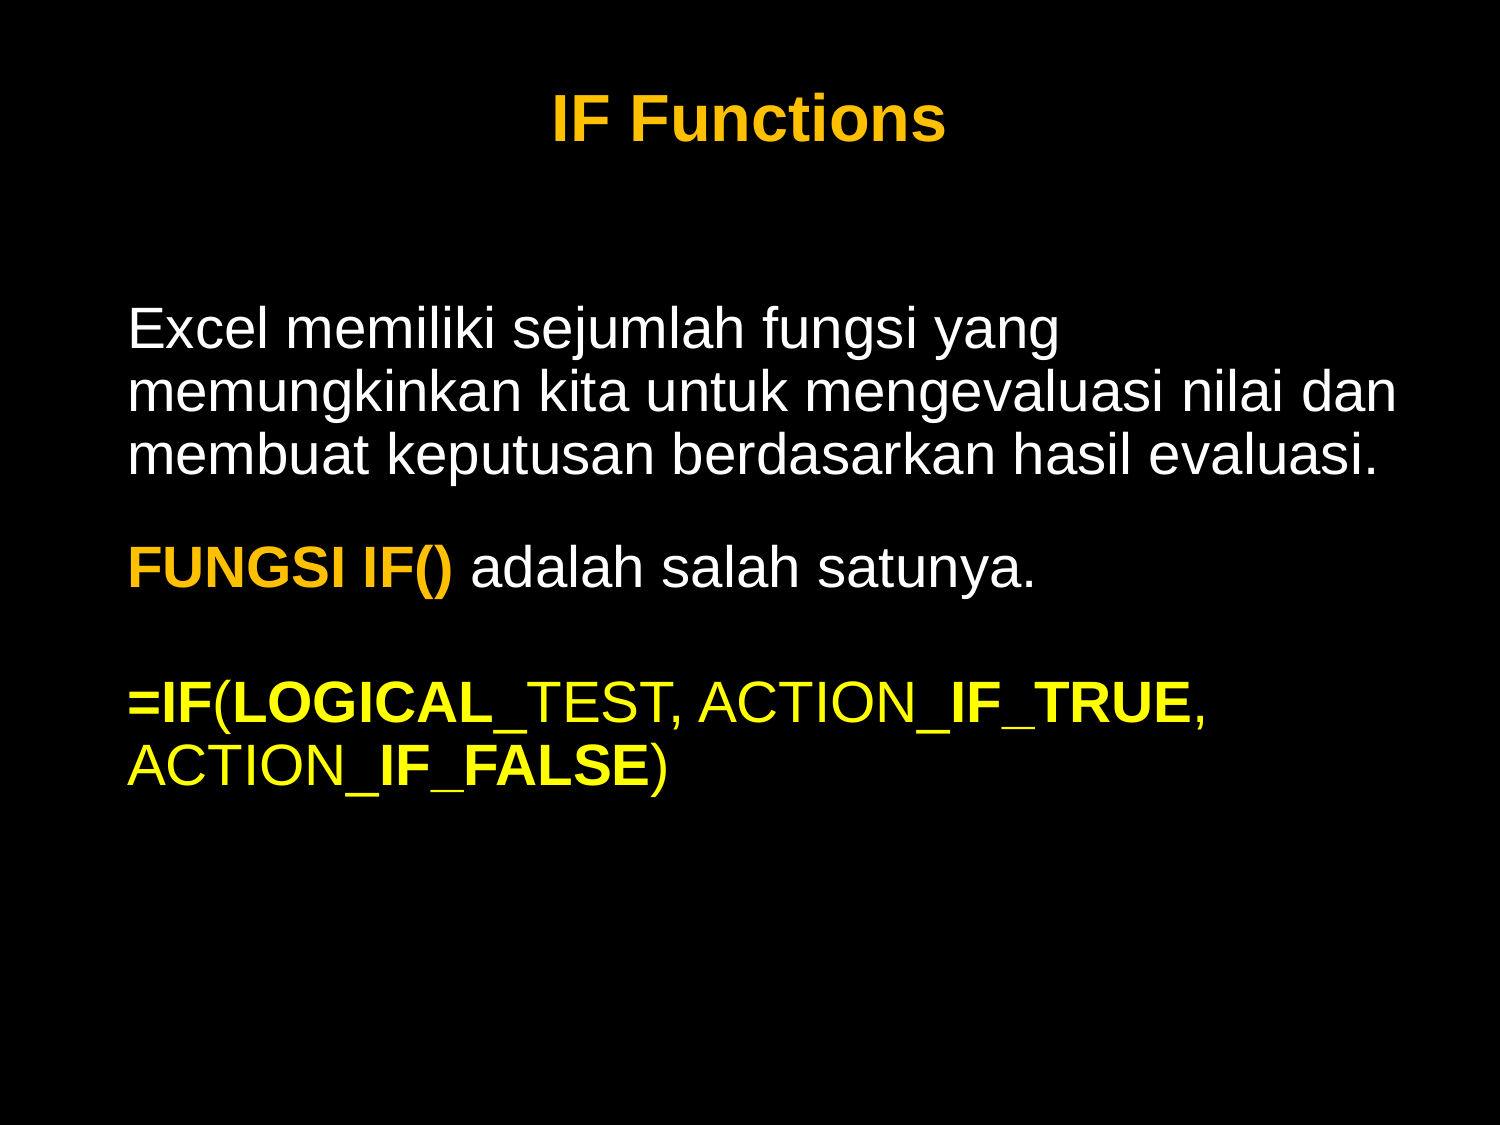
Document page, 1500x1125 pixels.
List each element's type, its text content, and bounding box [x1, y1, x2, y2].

title IF Functions [0, 62, 1500, 167]
list Excel memiliki sejumlah fungsi yang memungkinkan kita untuk mengevaluasi nilai dan membuat keputusan berdasarkan hasil evaluasi. FUNGSI IF() adalah salah satunya. =IF(LOGICAL_TEST, ACTION_IF_TRUE, ACTION_IF_FALSE) [111, 290, 1424, 962]
